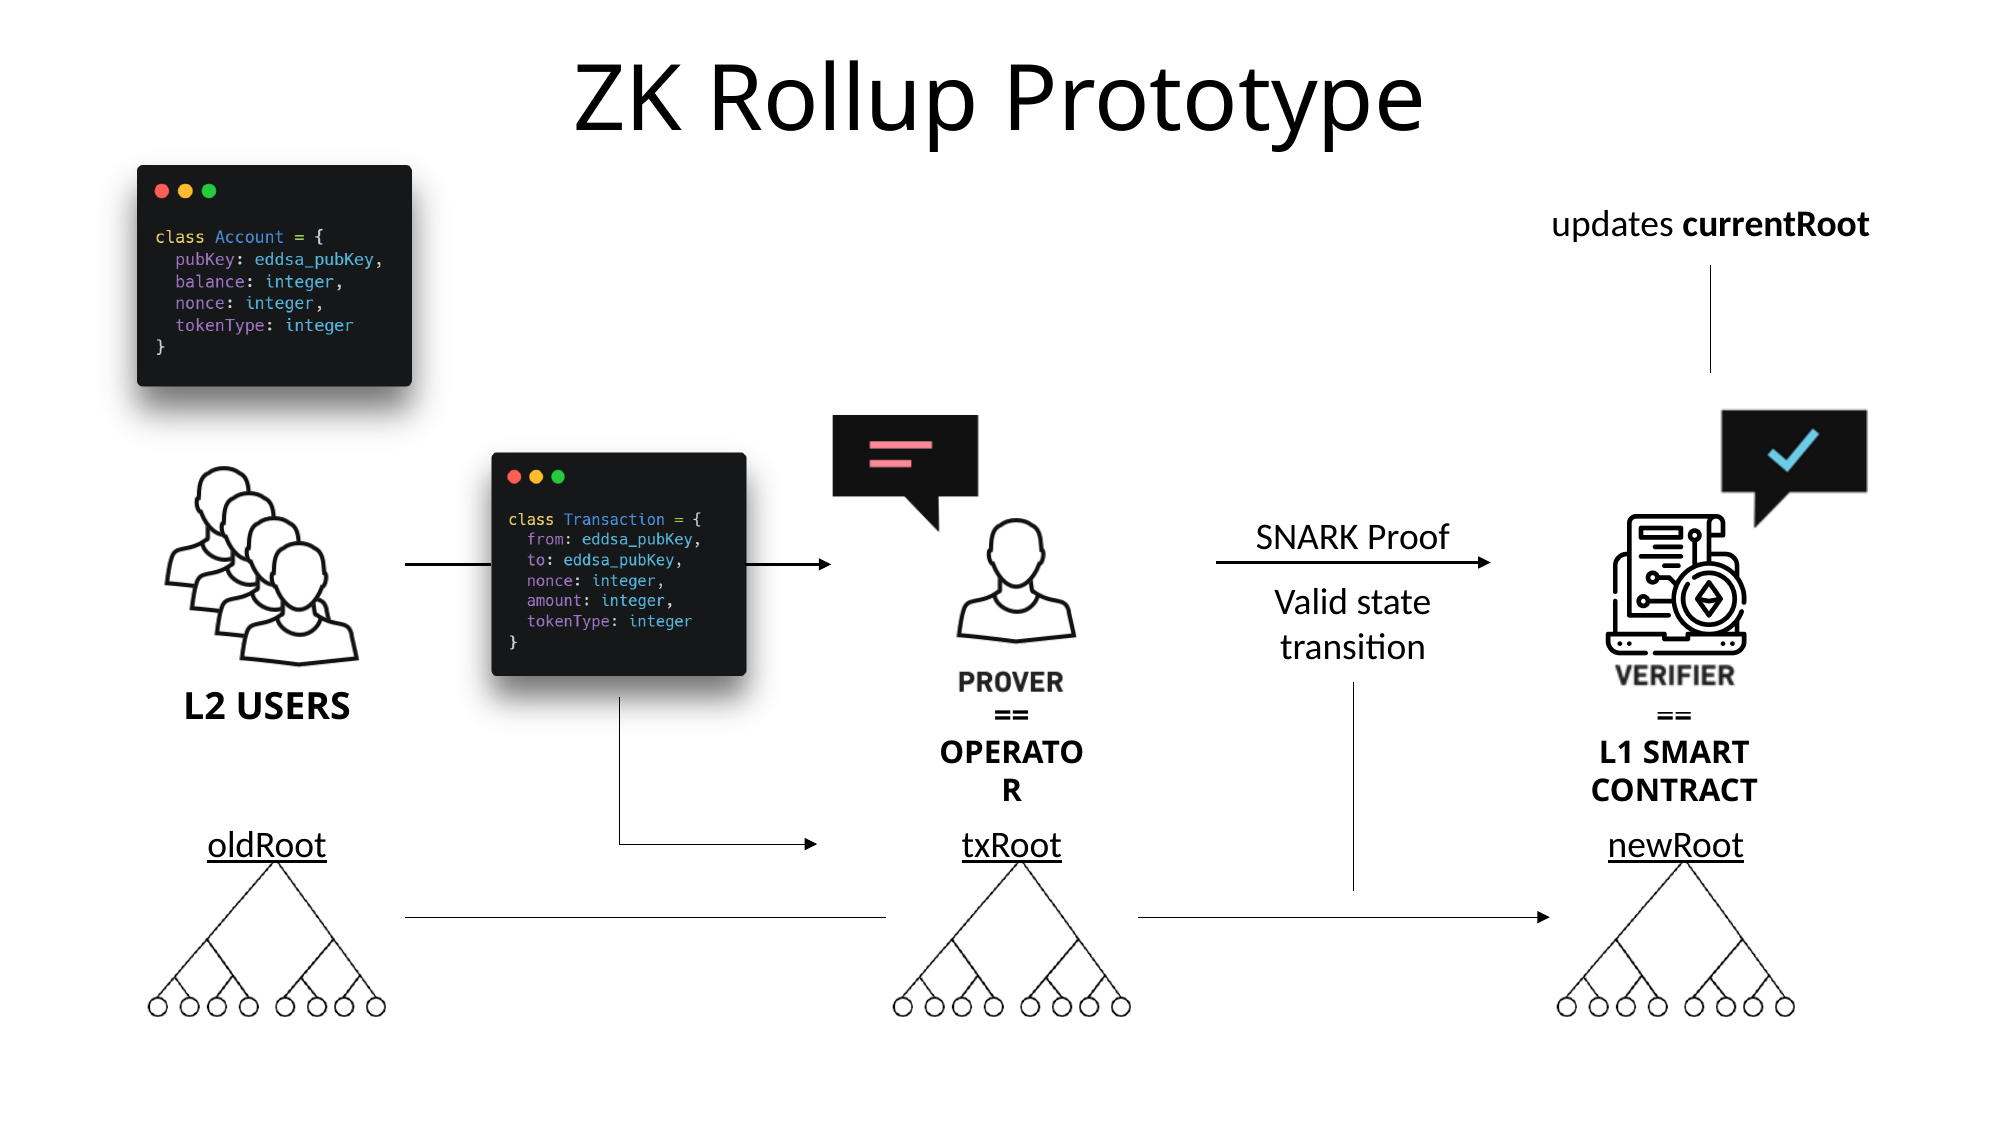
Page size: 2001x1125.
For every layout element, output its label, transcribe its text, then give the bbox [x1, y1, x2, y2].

text_box == L1 SMART CONTRACT [1506, 687, 1843, 815]
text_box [155, 460, 379, 736]
text_box SNARK Proof [1241, 504, 1466, 562]
picture [802, 400, 1116, 711]
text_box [1572, 509, 1900, 712]
text_box Valid state transition [1259, 570, 1447, 675]
text_box ZK Rollup Prototype [558, 31, 1442, 157]
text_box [140, 812, 394, 1036]
text_box == OPERATOR [916, 711, 1107, 812]
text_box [644, 671, 792, 870]
text_box updates currentRoot [1536, 191, 1886, 251]
picture [1678, 405, 1901, 549]
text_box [1549, 812, 1803, 1036]
picture [84, 135, 781, 735]
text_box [885, 812, 1138, 1036]
